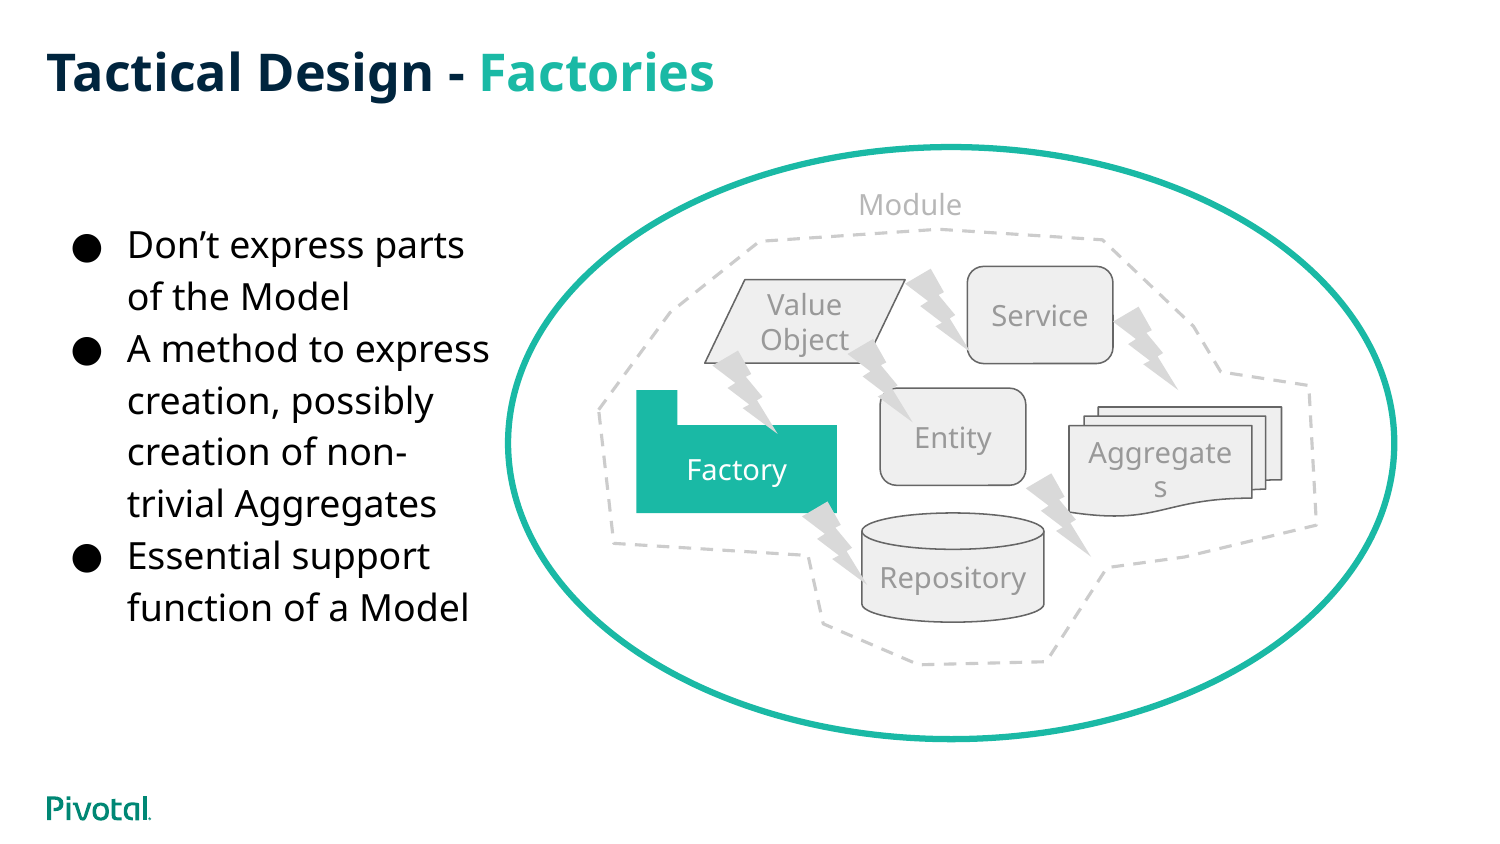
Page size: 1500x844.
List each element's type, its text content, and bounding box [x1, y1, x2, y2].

text_box Don’t express parts of the Model A method to express creation, possibly creation of non-trivial Aggregates Essential support function of a Model [36, 199, 513, 636]
text_box [513, 147, 1395, 740]
title Tactical Design - Factories [31, 24, 1453, 90]
text_box Module [796, 174, 1024, 233]
text_box [598, 233, 1317, 665]
